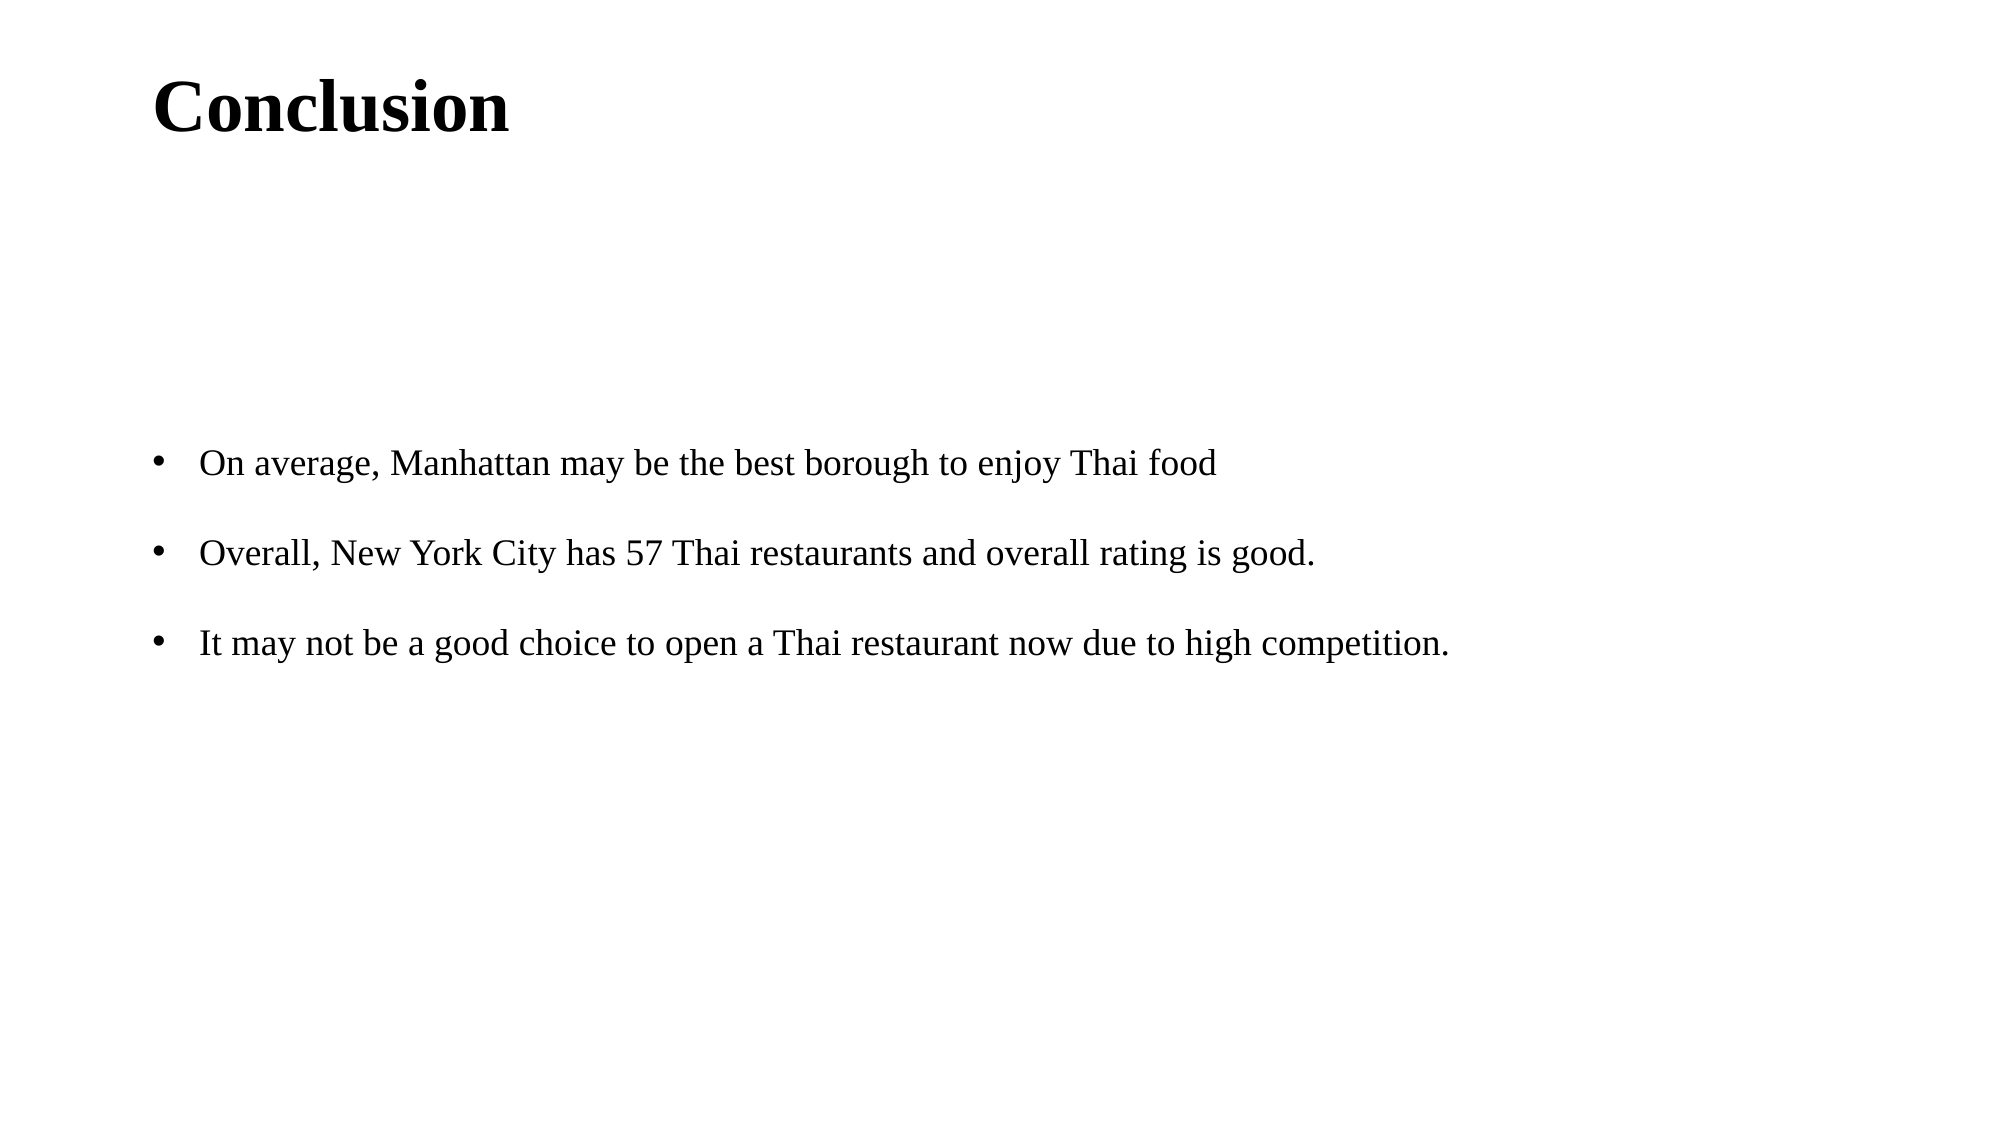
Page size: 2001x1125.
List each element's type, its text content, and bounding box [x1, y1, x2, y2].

text_box On average, Manhattan may be the best borough to enjoy Thai food Overall, New York City has 57 Thai restaurants and overall rating is good. It may not be a good choice to open a Thai restaurant now due to high competition. [137, 385, 1613, 671]
text_box Conclusion [137, 59, 1863, 278]
